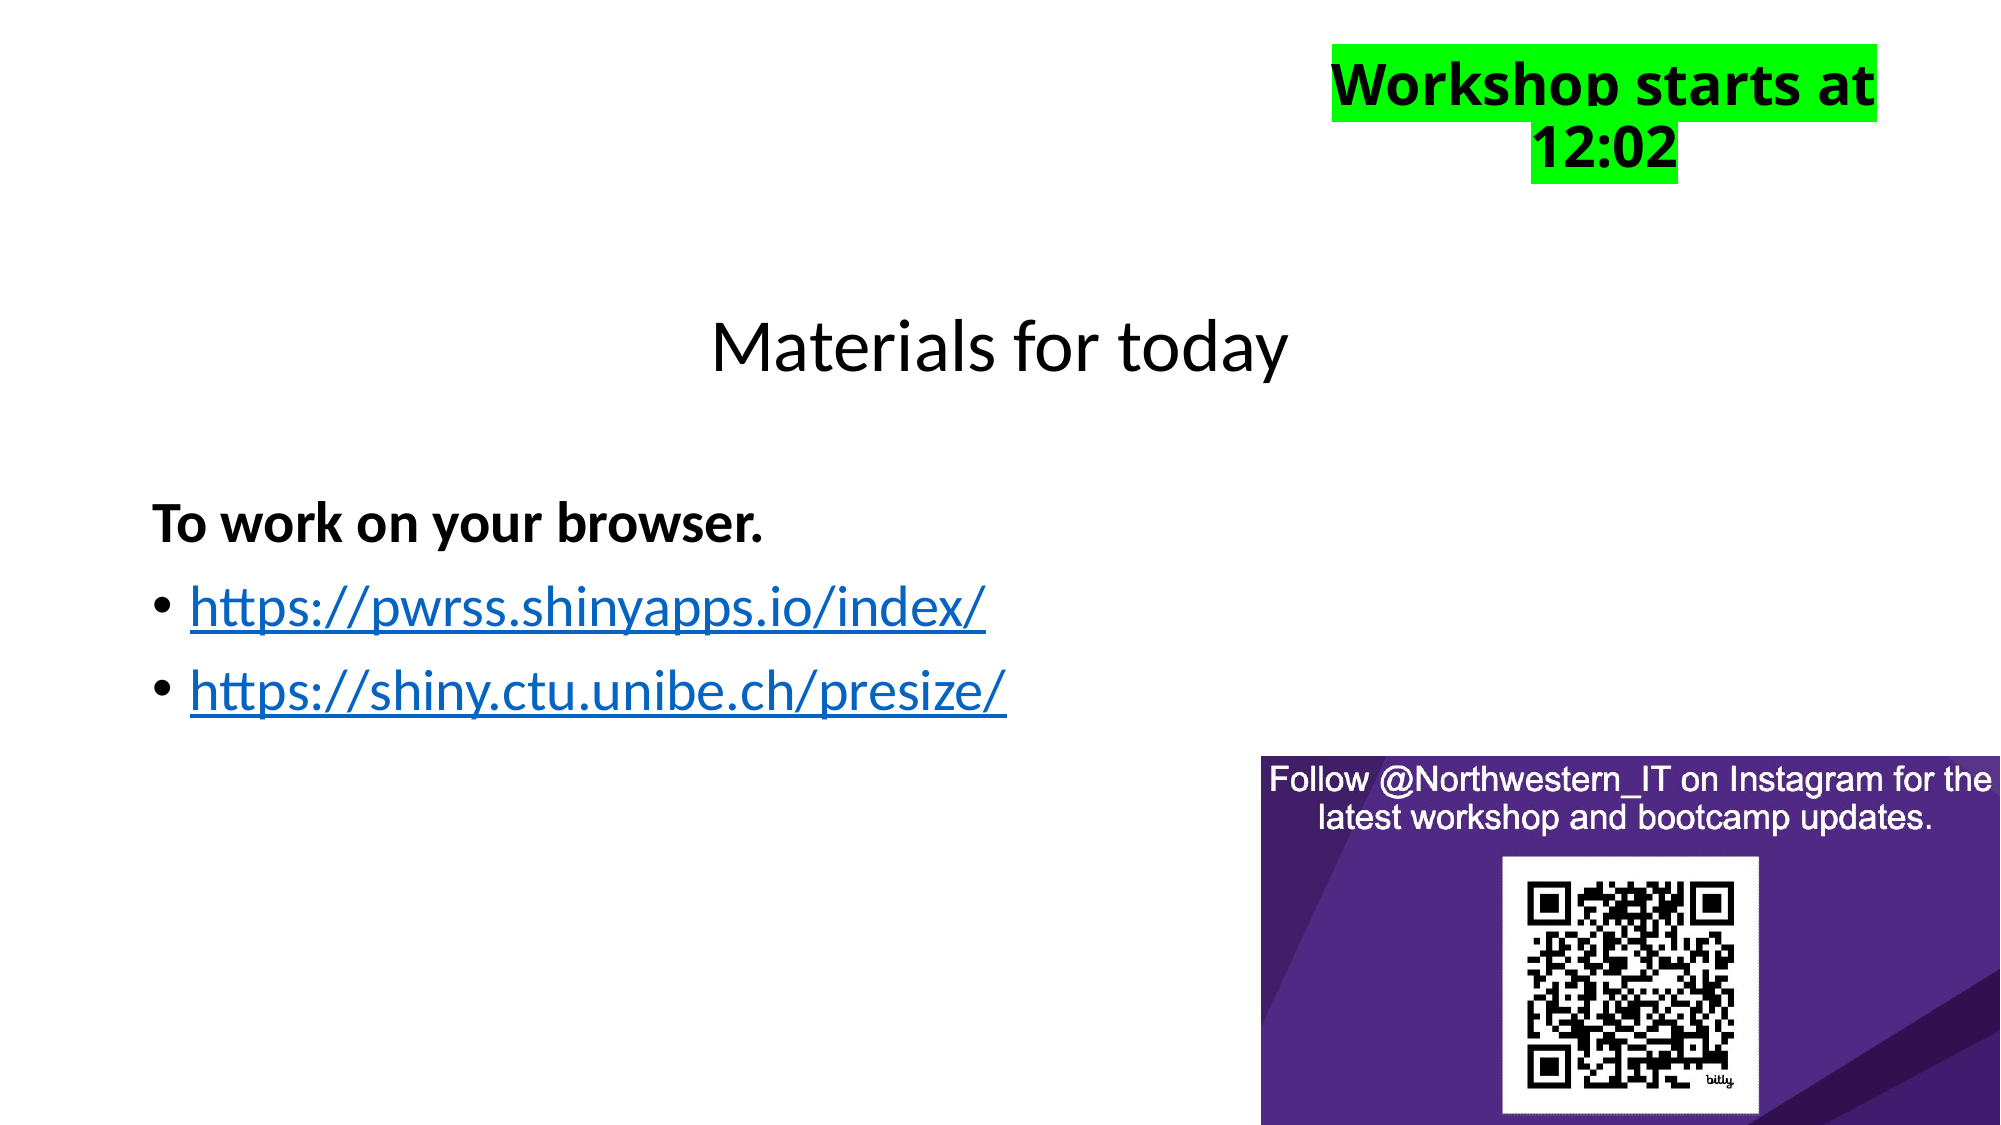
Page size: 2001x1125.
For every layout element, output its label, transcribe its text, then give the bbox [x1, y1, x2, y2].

picture [1260, 756, 2000, 1125]
text_box Workshop starts at 12:02 [1245, 47, 1963, 188]
list Materials for today To work on your browser. https://pwrss.shinyapps.io/index/ https://shiny.ctu.unibe.ch/presize/ [137, 299, 1863, 1014]
